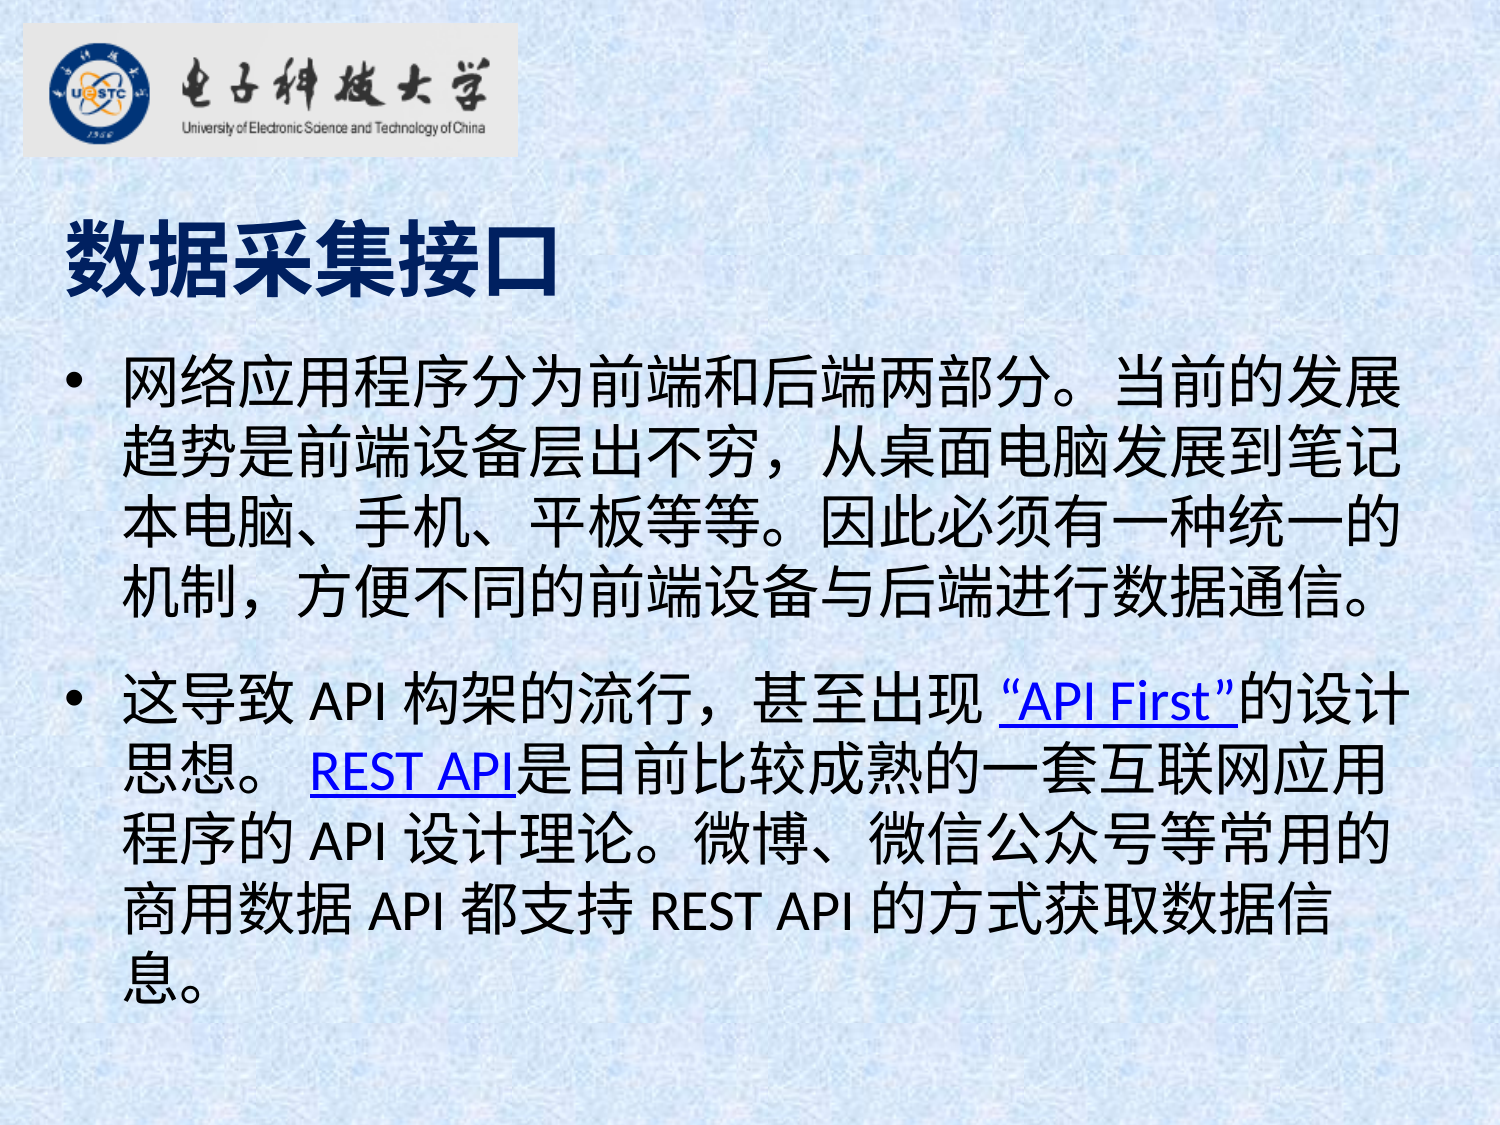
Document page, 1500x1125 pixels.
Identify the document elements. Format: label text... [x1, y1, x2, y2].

title 数据采集接口 [50, 200, 738, 337]
picture [0, 0, 1500, 1125]
list 网络应用程序分为前端和后端两部分。当前的发展趋势是前端设备层出不穷，从桌面电脑发展到笔记本电脑、手机、平板等等。因此必须有一种统一的机制，方便不同的前端设备与后端进行数据通信。 这导致API构架的流行，甚至出现“API First”的设计思想。REST API是目前比较成熟的一套互联网应用程序的API设计理论。微博、微信公众号等常用的商用数据API都支持REST API的方式获取数据信息。 [50, 337, 1450, 997]
